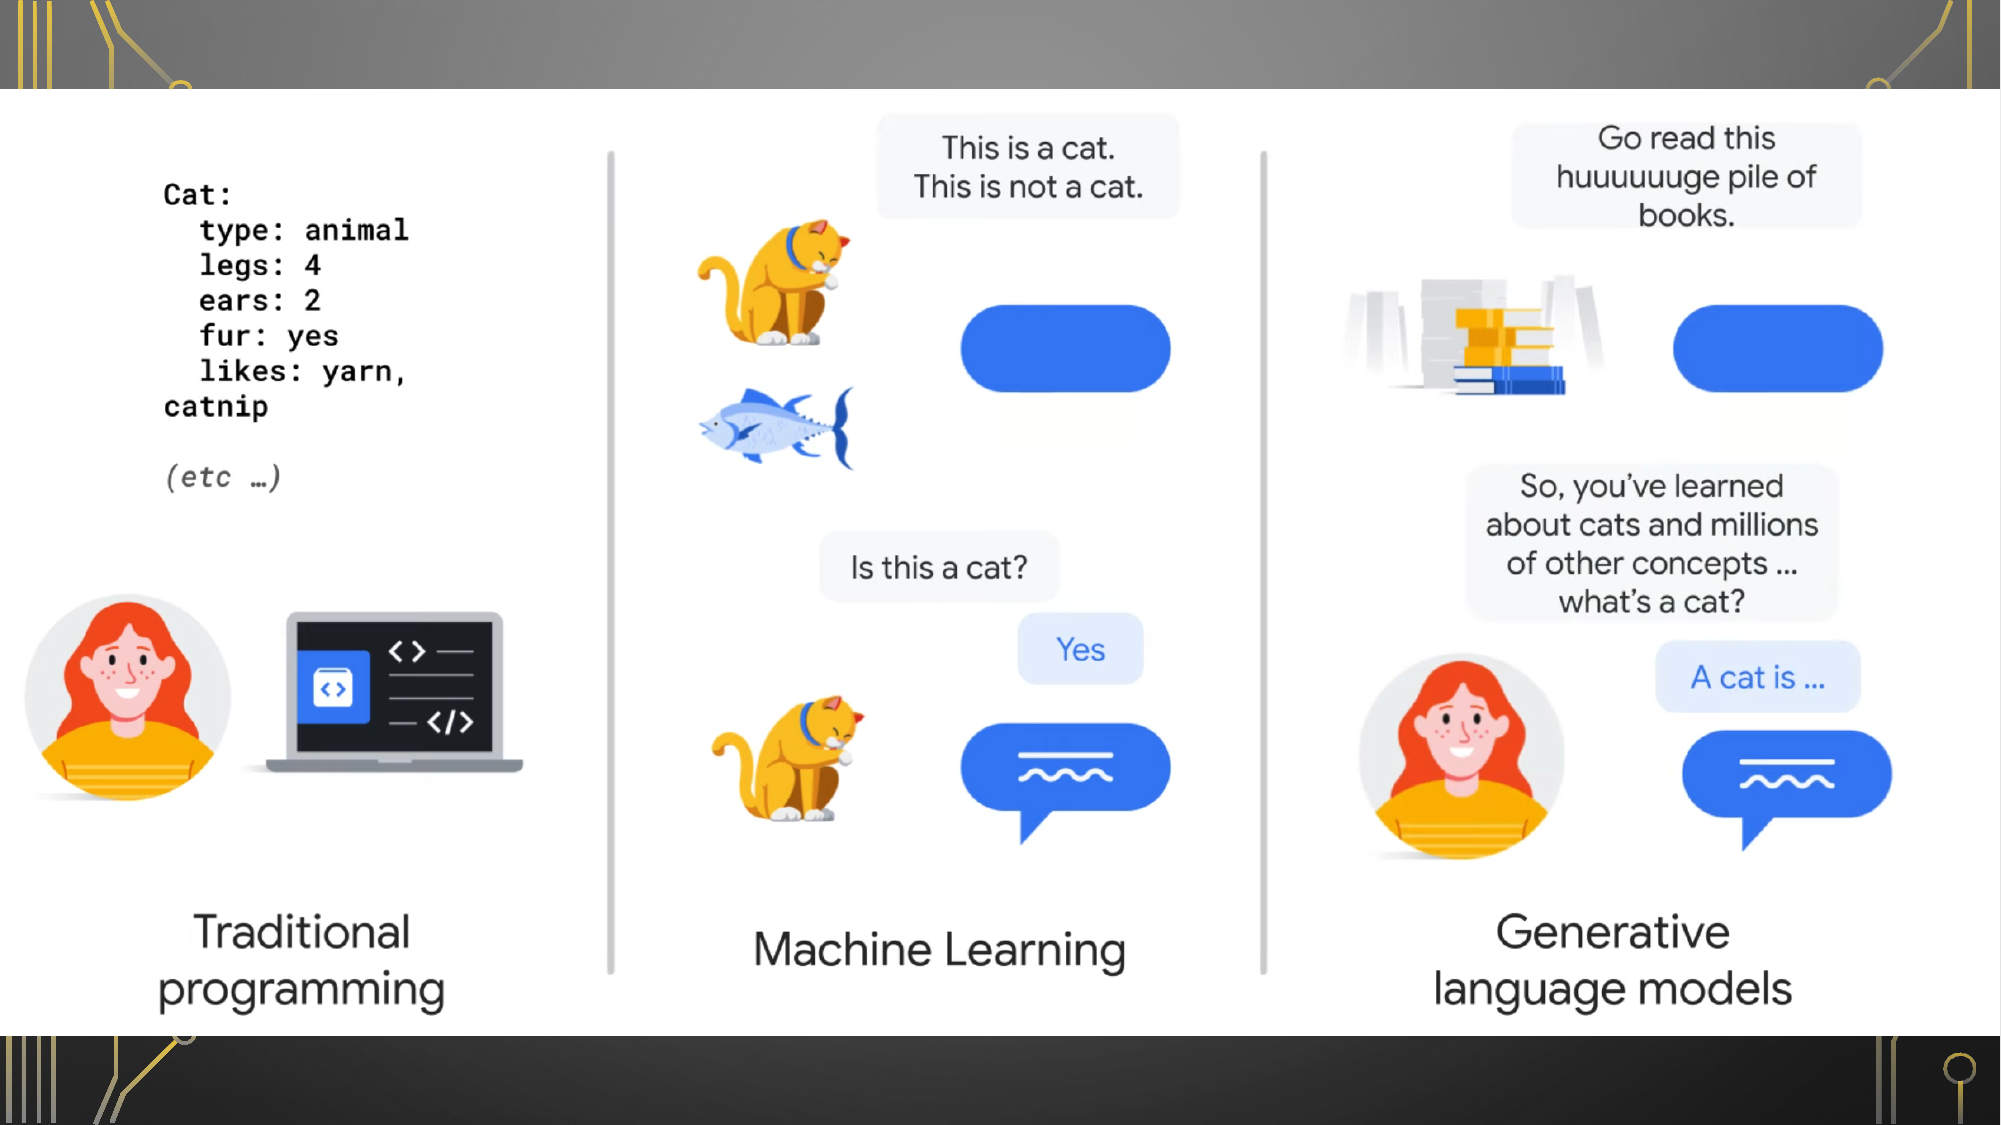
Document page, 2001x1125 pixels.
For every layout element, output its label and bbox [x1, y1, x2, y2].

picture [0, 89, 2000, 1036]
